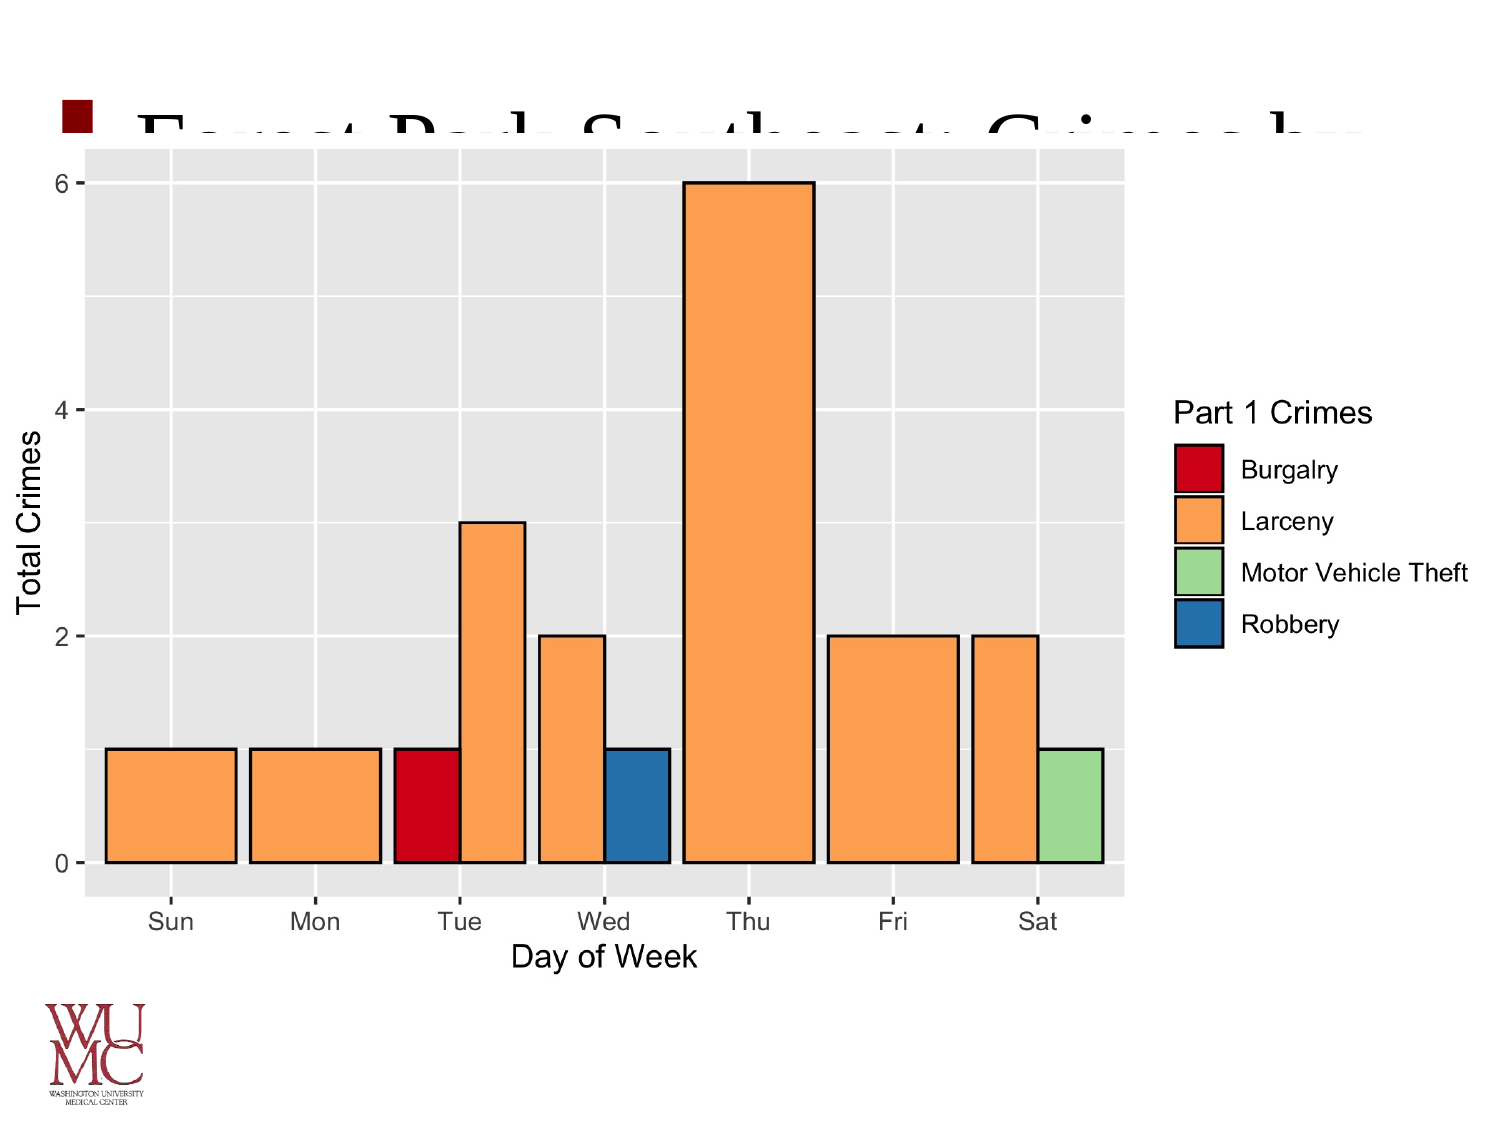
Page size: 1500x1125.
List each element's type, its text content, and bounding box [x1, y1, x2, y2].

picture [41, 996, 156, 1113]
title Forest Park Southeast: Crimes by Day & Category [112, 99, 1388, 131]
picture [0, 133, 1500, 990]
